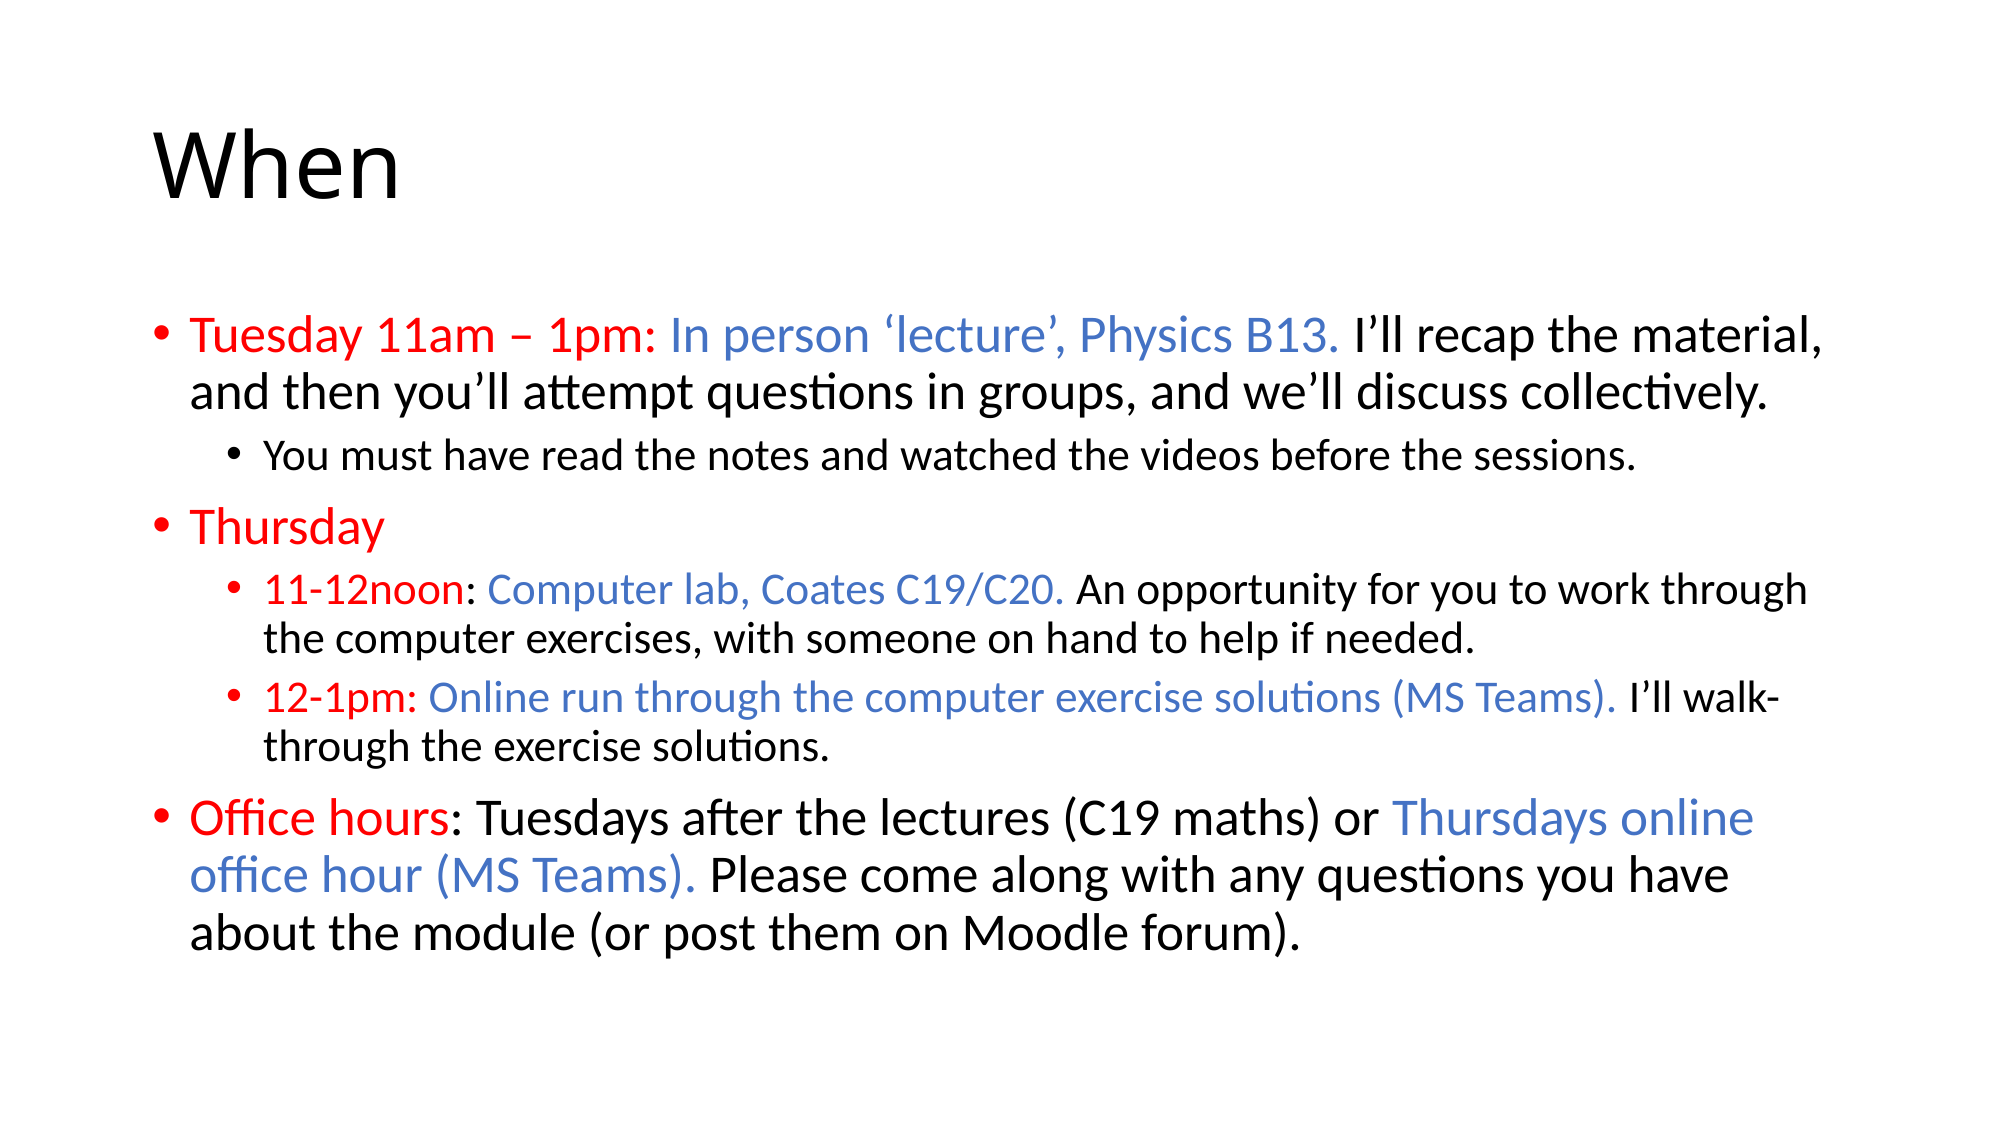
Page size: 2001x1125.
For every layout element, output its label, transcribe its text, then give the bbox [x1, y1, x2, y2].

title When [137, 59, 1863, 278]
list Tuesday 11am – 1pm: In person ‘lecture’, Physics B13. I’ll recap the material, and then you’ll attempt questions in groups, and we’ll discuss collectively. You must have read the notes and watched the videos before the sessions. Thursday 11-12noon: Computer lab, Coates C19/C20. An opportunity for you to work through the computer exercises, with someone on hand to help if needed. 12-1pm: Online run through the computer exercise solutions (MS Teams). I’ll walk-through the exercise solutions. Office hours: Tuesdays after the lectures (C19 maths) or Thursdays online office hour (MS Teams). Please come along with any questions you have about the module (or post them on Moodle forum). [137, 299, 1863, 1014]
